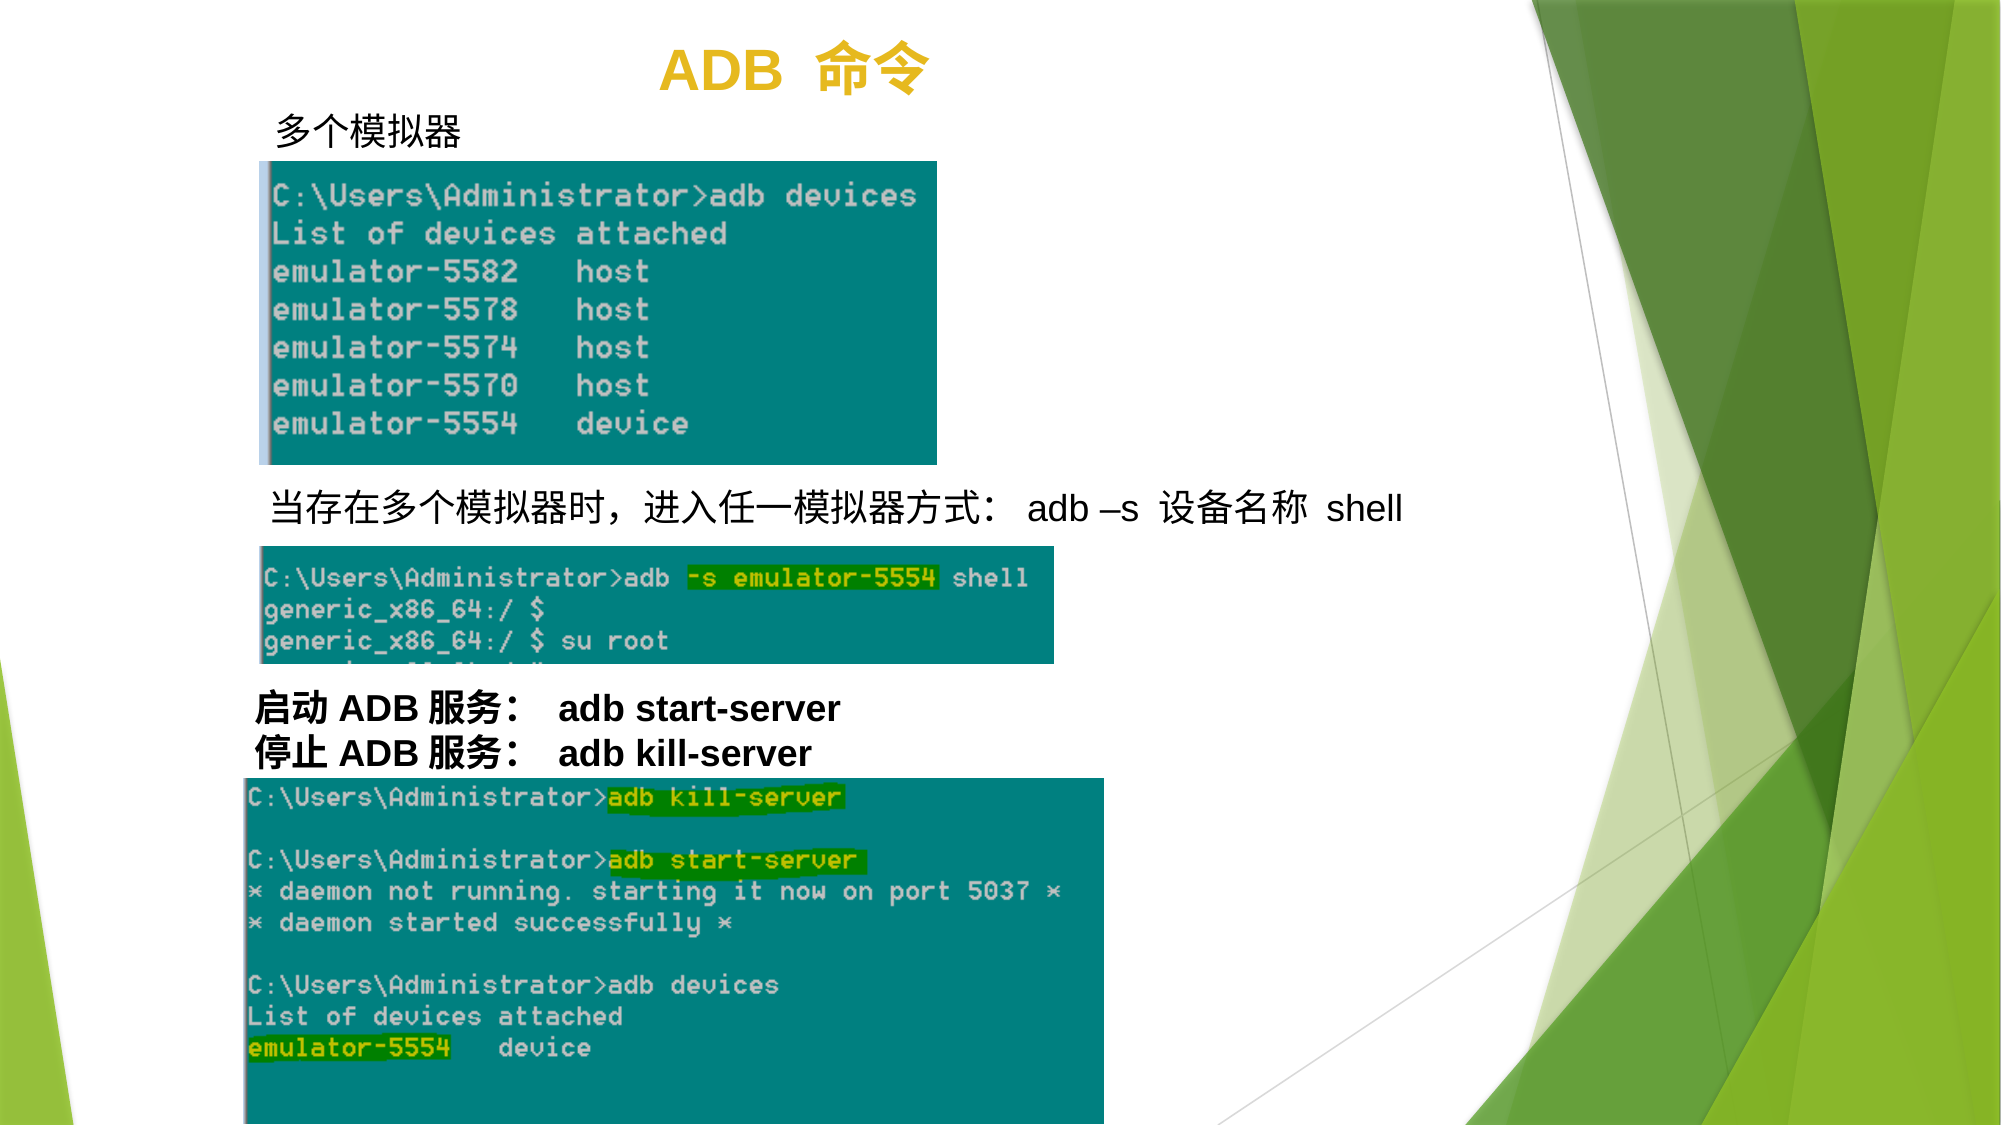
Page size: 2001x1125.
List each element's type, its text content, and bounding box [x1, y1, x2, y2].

text_box 当存在多个模拟器时，进入任一模拟器方式：adb –s 设备名称 shell [253, 477, 1518, 537]
picture [259, 546, 1055, 665]
text_box 多个模拟器 [259, 110, 900, 161]
text_box ADB 命令 [253, 25, 1226, 110]
picture [243, 777, 1104, 1124]
picture [259, 161, 938, 466]
text_box 启动ADB服务： adb start-server 停止ADB服务： adb kill-server [239, 676, 1370, 782]
